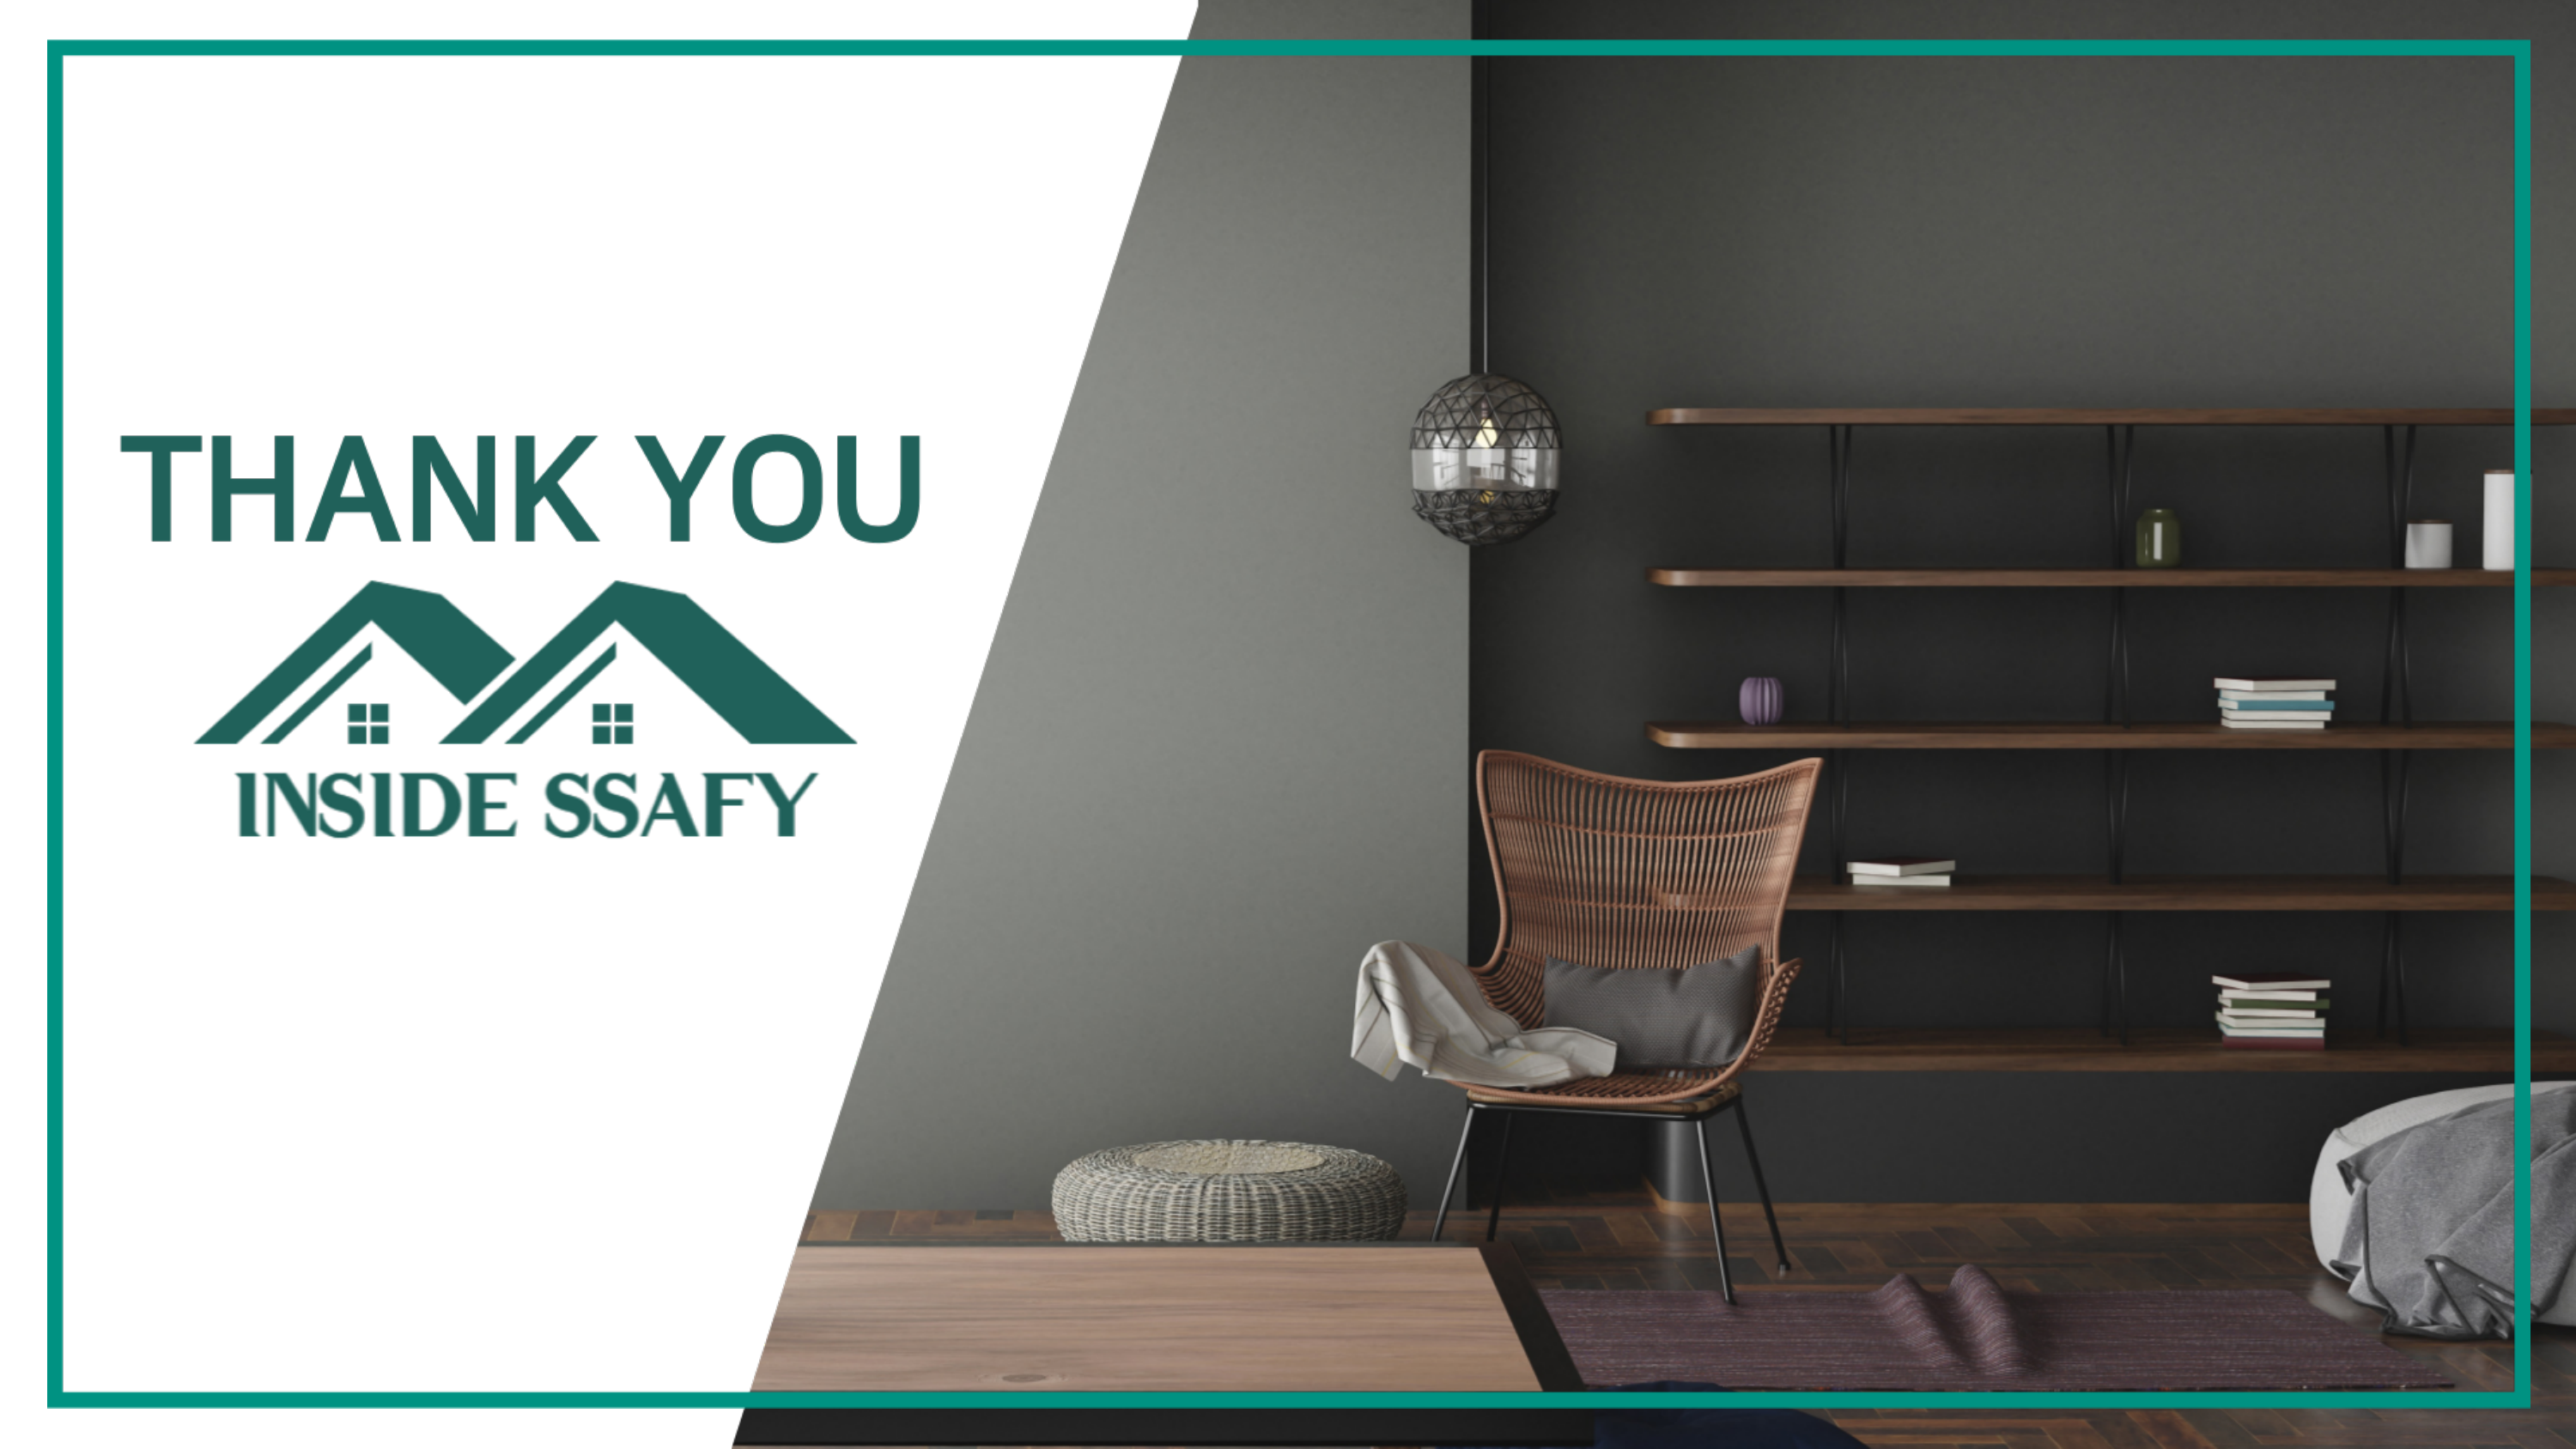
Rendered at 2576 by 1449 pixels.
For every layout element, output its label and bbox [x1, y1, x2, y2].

picture [82, 372, 984, 642]
text_box [731, 0, 2576, 1449]
text_box [46, 39, 2530, 1409]
text_box [140, 569, 911, 879]
